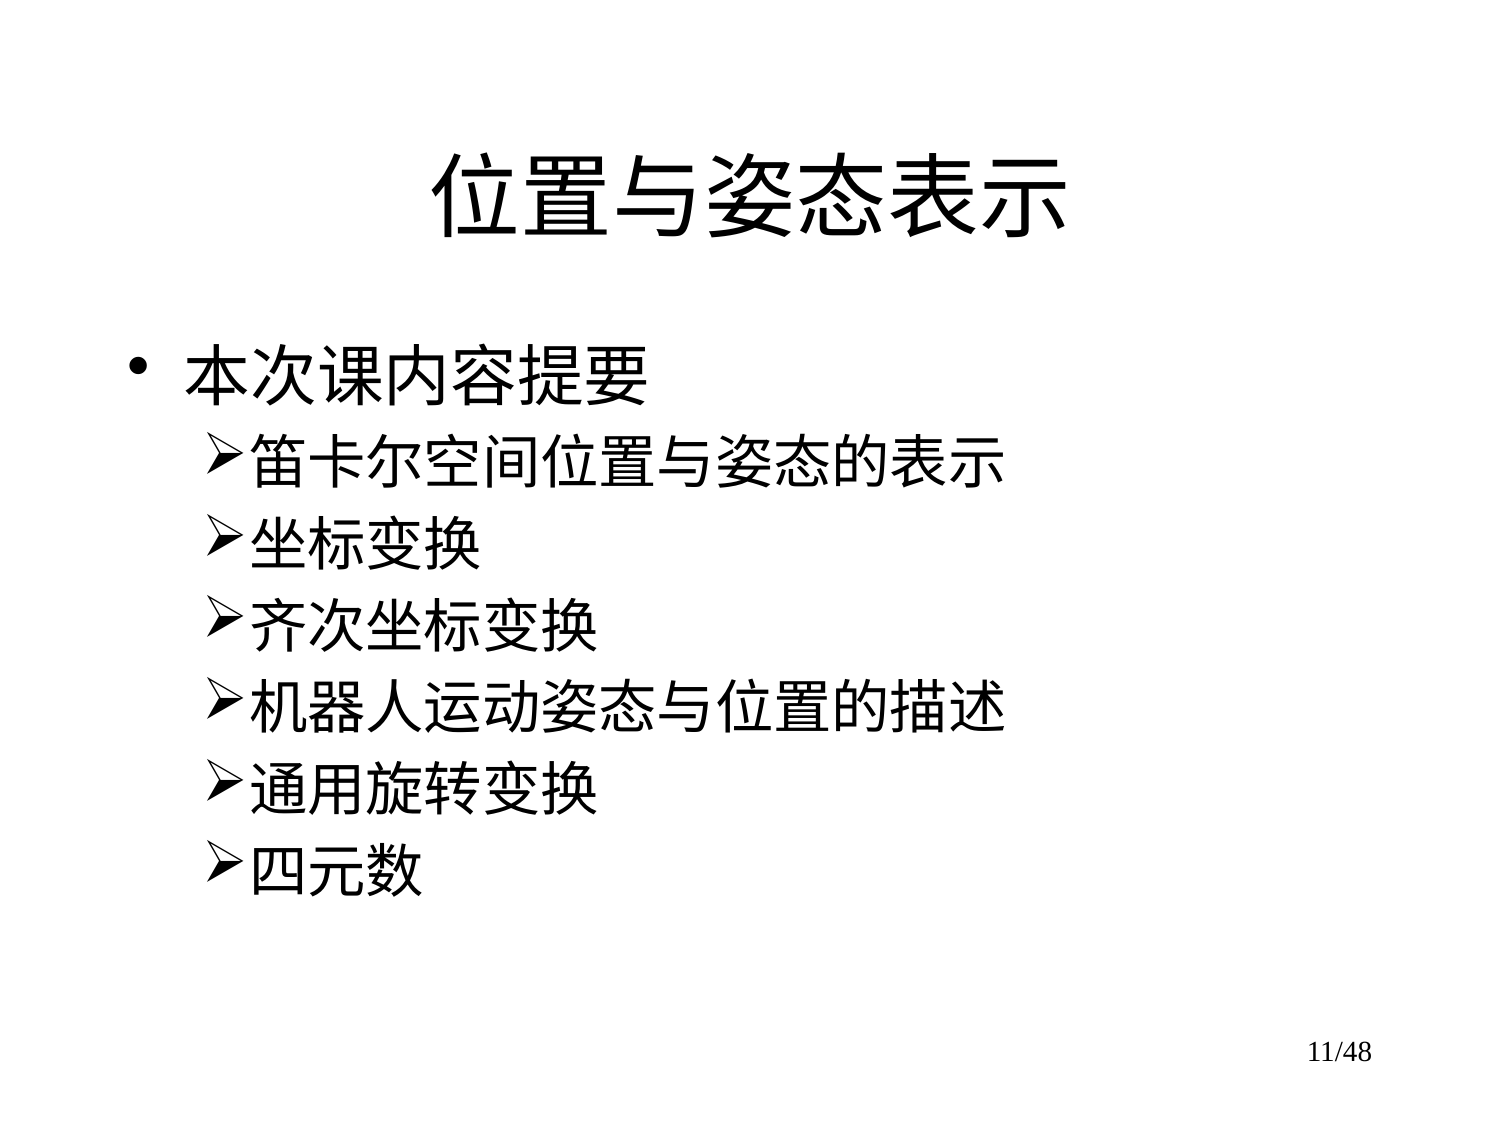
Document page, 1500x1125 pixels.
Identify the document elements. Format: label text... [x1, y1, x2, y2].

list 本次课内容提要 笛卡尔空间位置与姿态的表示 坐标变换 齐次坐标变换 机器人运动姿态与位置的描述 通用旋转变换 四元数 [112, 326, 1388, 1030]
slide_number 11/48 [1074, 1030, 1388, 1101]
title 位置与姿态表示 [112, 99, 1388, 288]
